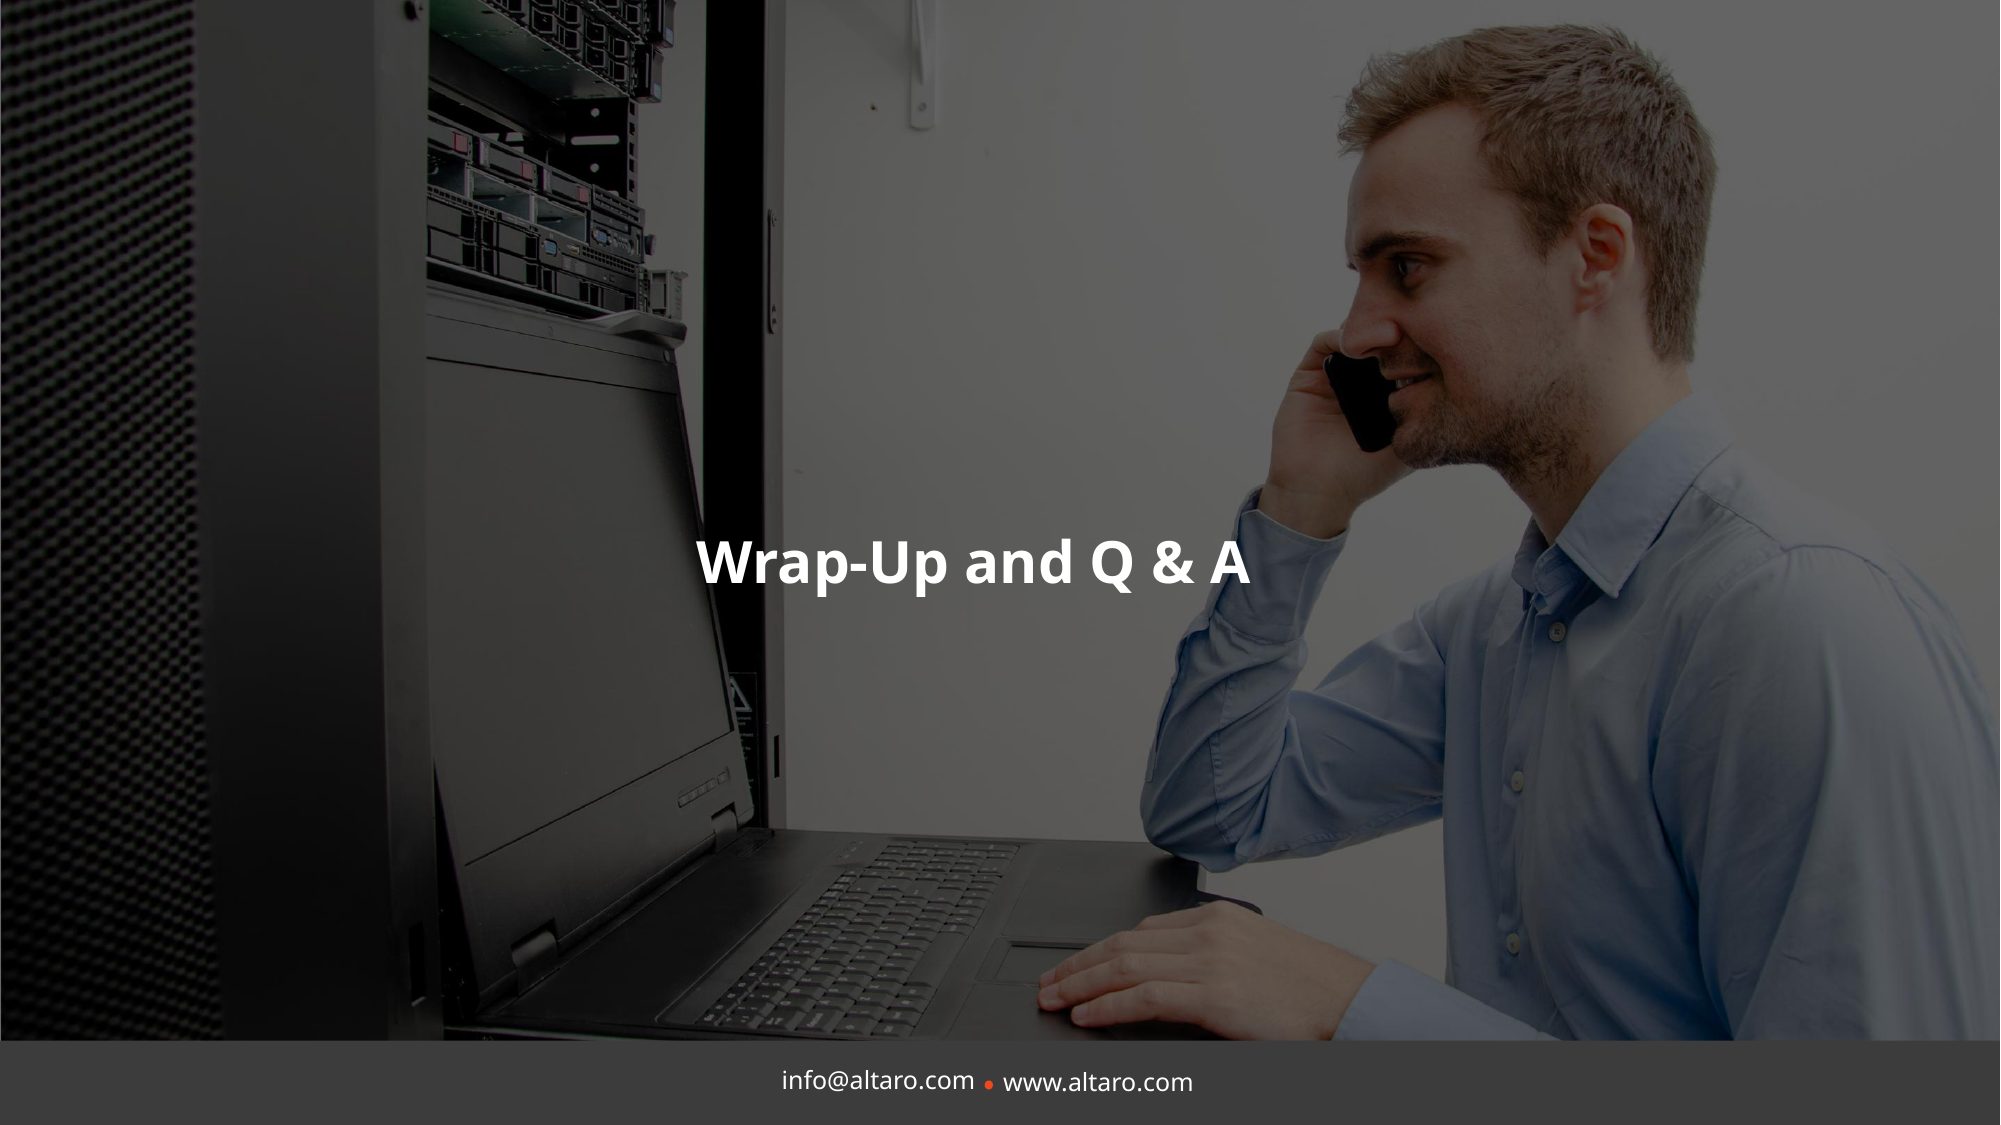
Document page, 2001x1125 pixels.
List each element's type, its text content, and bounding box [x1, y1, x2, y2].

list Wrap-Up and Q & A [681, 517, 1450, 608]
picture [0, 0, 2000, 1040]
